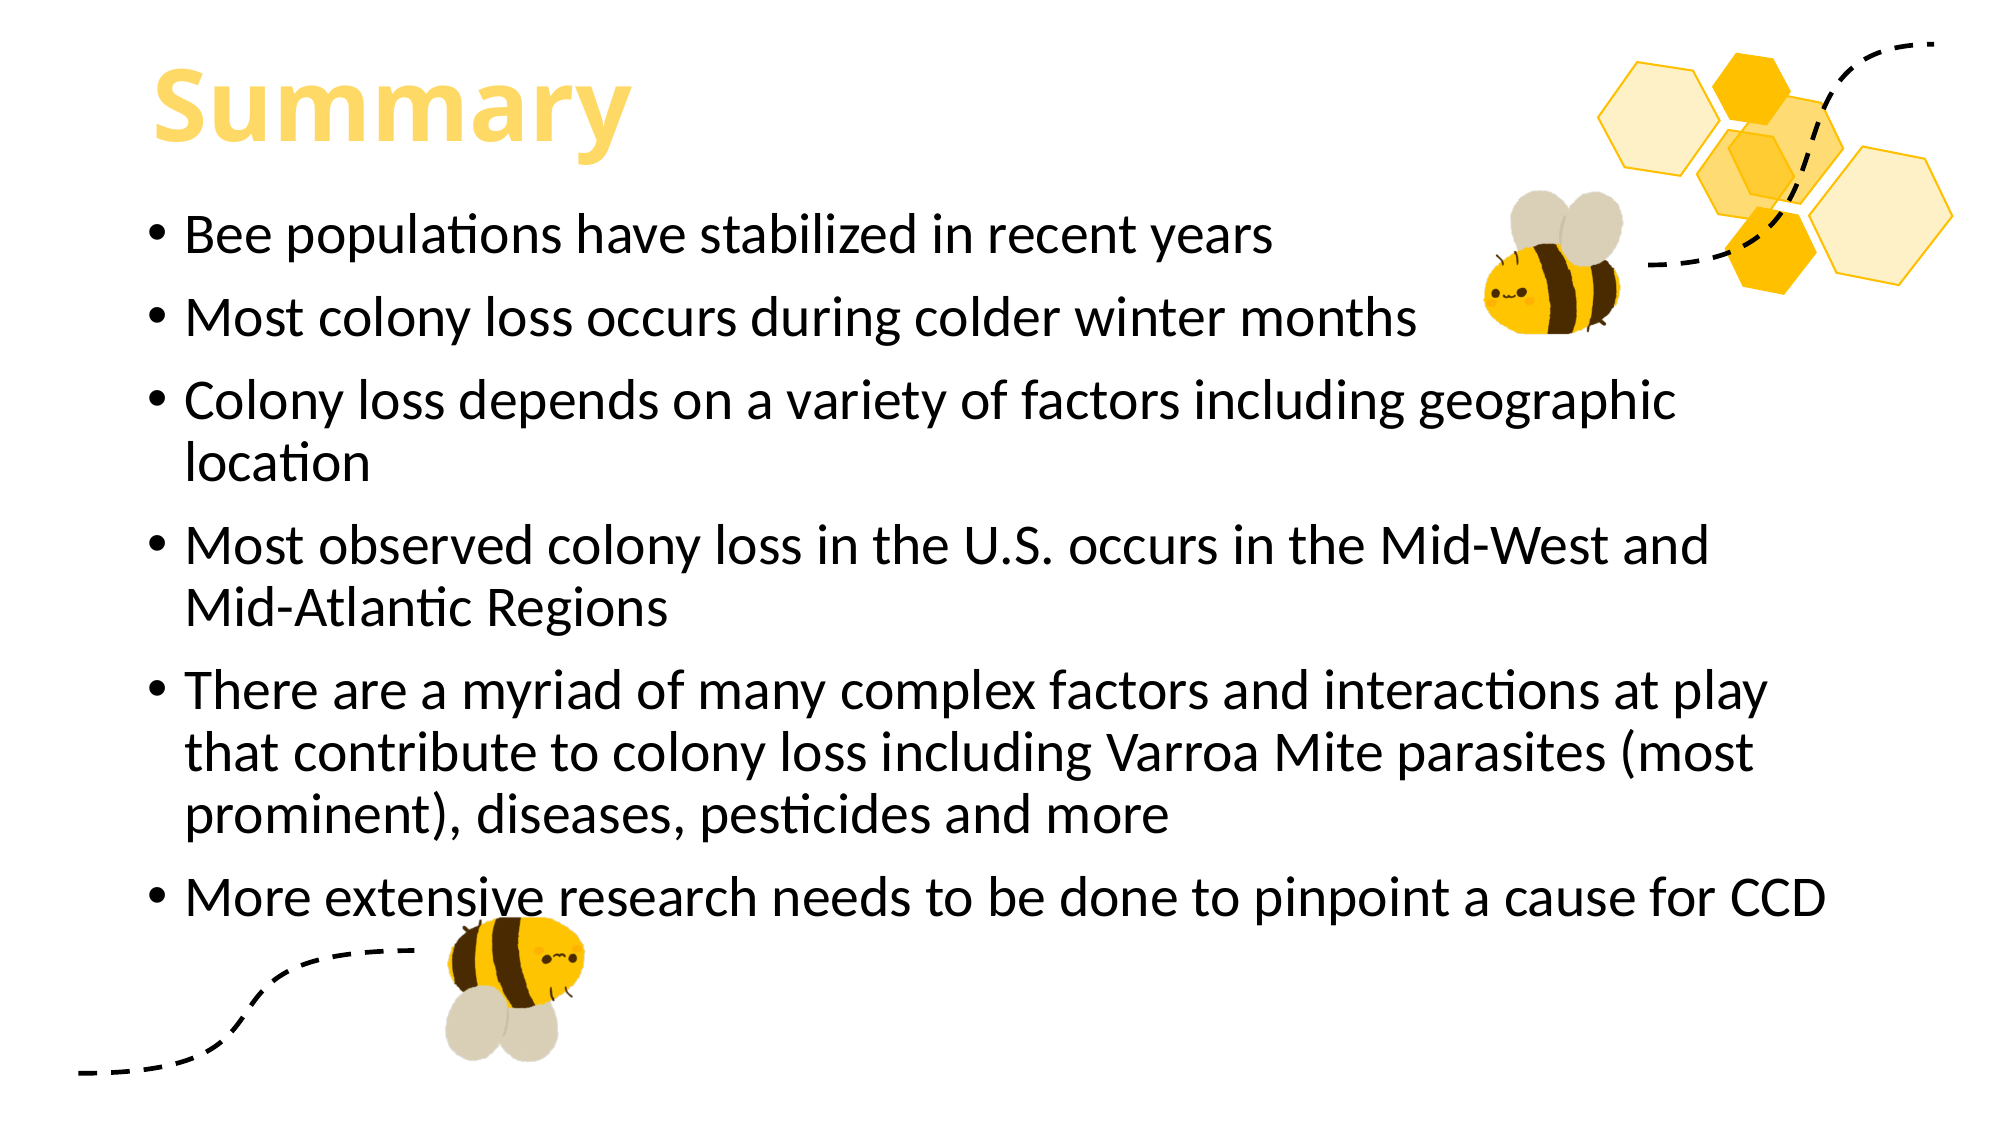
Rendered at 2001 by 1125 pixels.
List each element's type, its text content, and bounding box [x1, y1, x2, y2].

list Bee populations have stabilized in recent years Most colony loss occurs during colder winter months Colony loss depends on a variety of factors including geographic location Most observed colony loss in the U.S. occurs in the Mid-West and Mid-Atlantic Regions There are a myriad of many complex factors and interactions at play that contribute to colony loss including Varroa Mite parasites (most prominent), diseases, pesticides and more More extensive research needs to be done to pinpoint a cause for CCD [132, 196, 1858, 1001]
title Summary [137, 0, 1863, 196]
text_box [78, 950, 415, 1074]
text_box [1612, 40, 1941, 297]
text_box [1648, 44, 1935, 266]
picture [419, 899, 612, 1074]
picture [1456, 178, 1649, 352]
